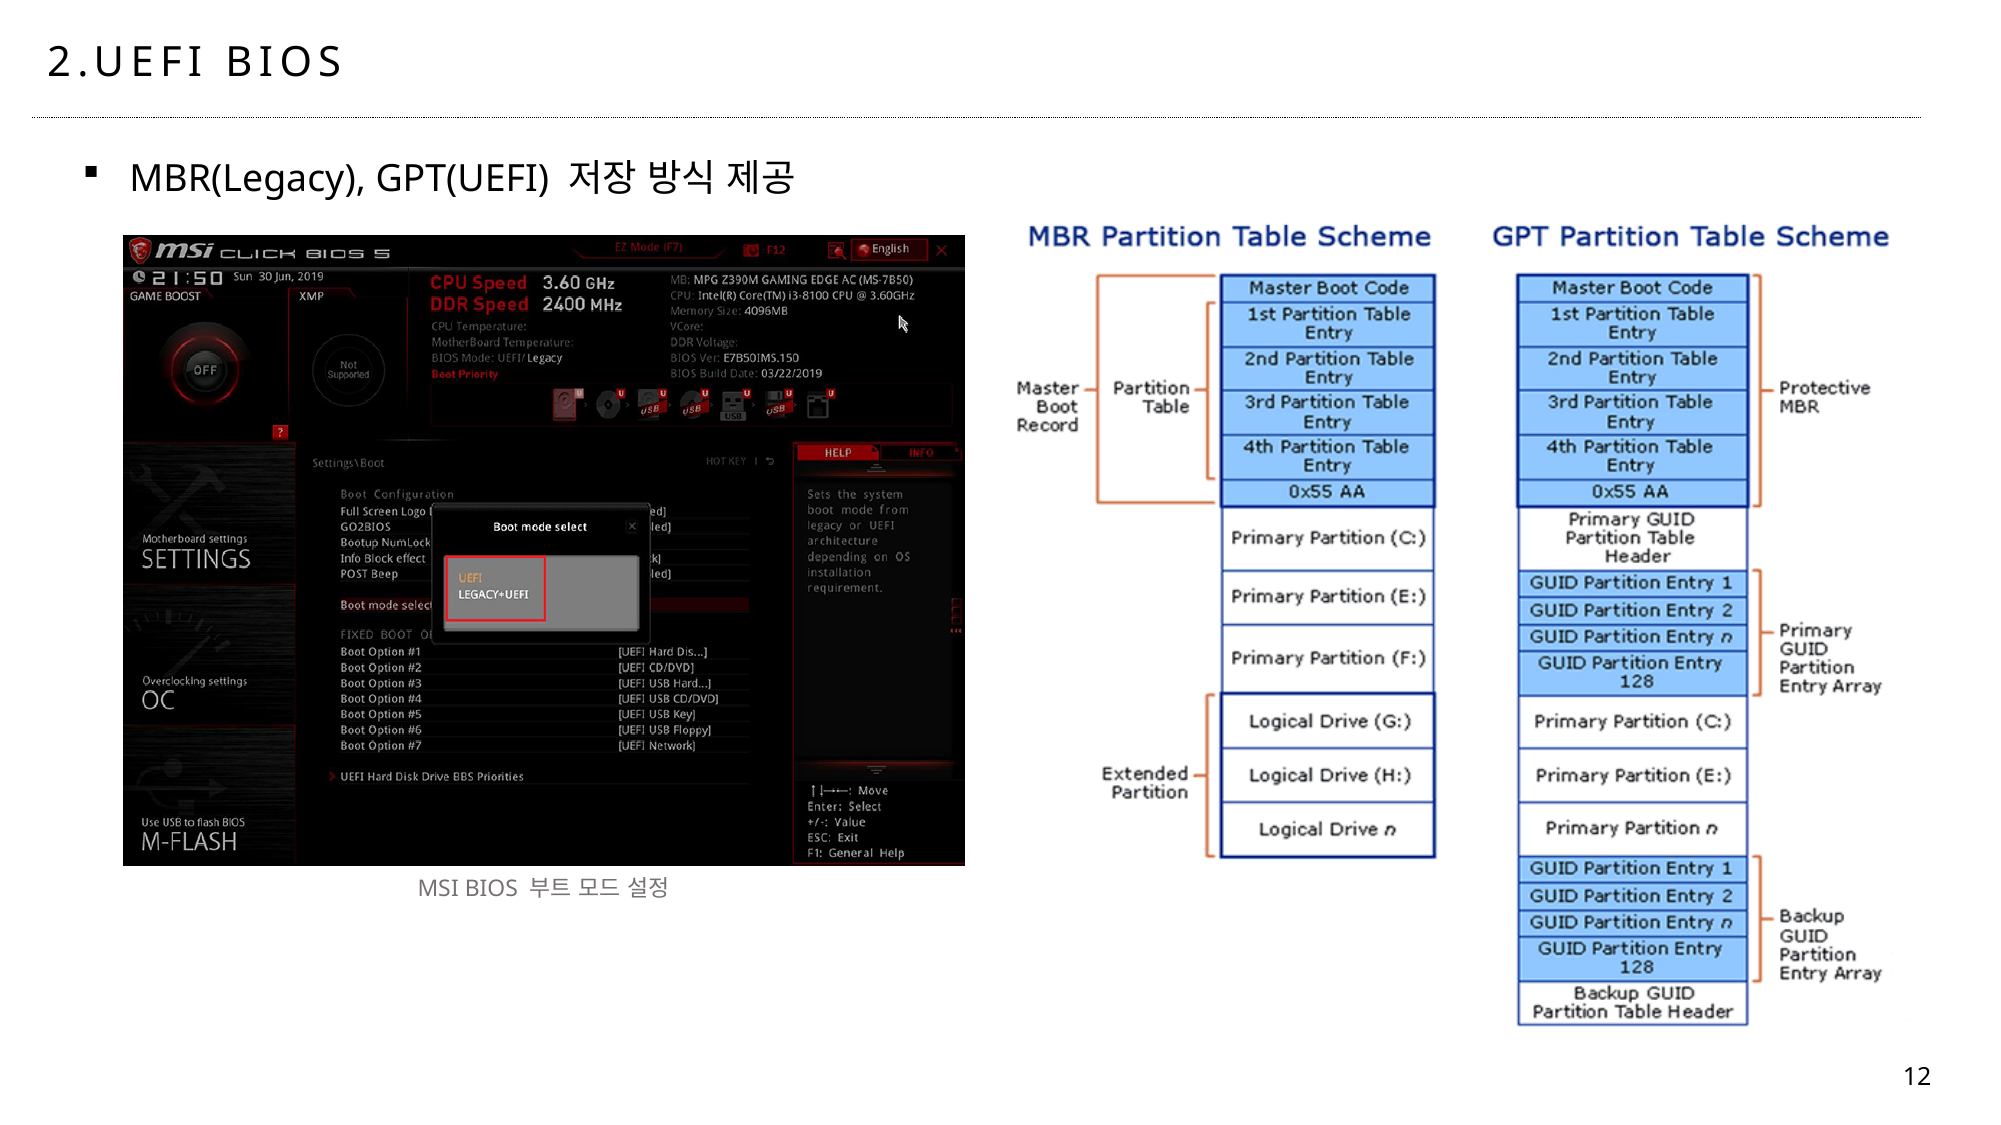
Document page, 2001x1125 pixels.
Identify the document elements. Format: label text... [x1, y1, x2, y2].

text_box 2.UEFI BIOS [31, 25, 586, 95]
picture [123, 235, 965, 867]
text_box MSI BIOS 부트 모드 설정 [123, 867, 965, 909]
text_box MBR(Legacy), GPT(UEFI) 저장 방식 제공 [67, 146, 909, 207]
slide_number 12 [1496, 1045, 1947, 1106]
picture [996, 198, 1919, 1046]
